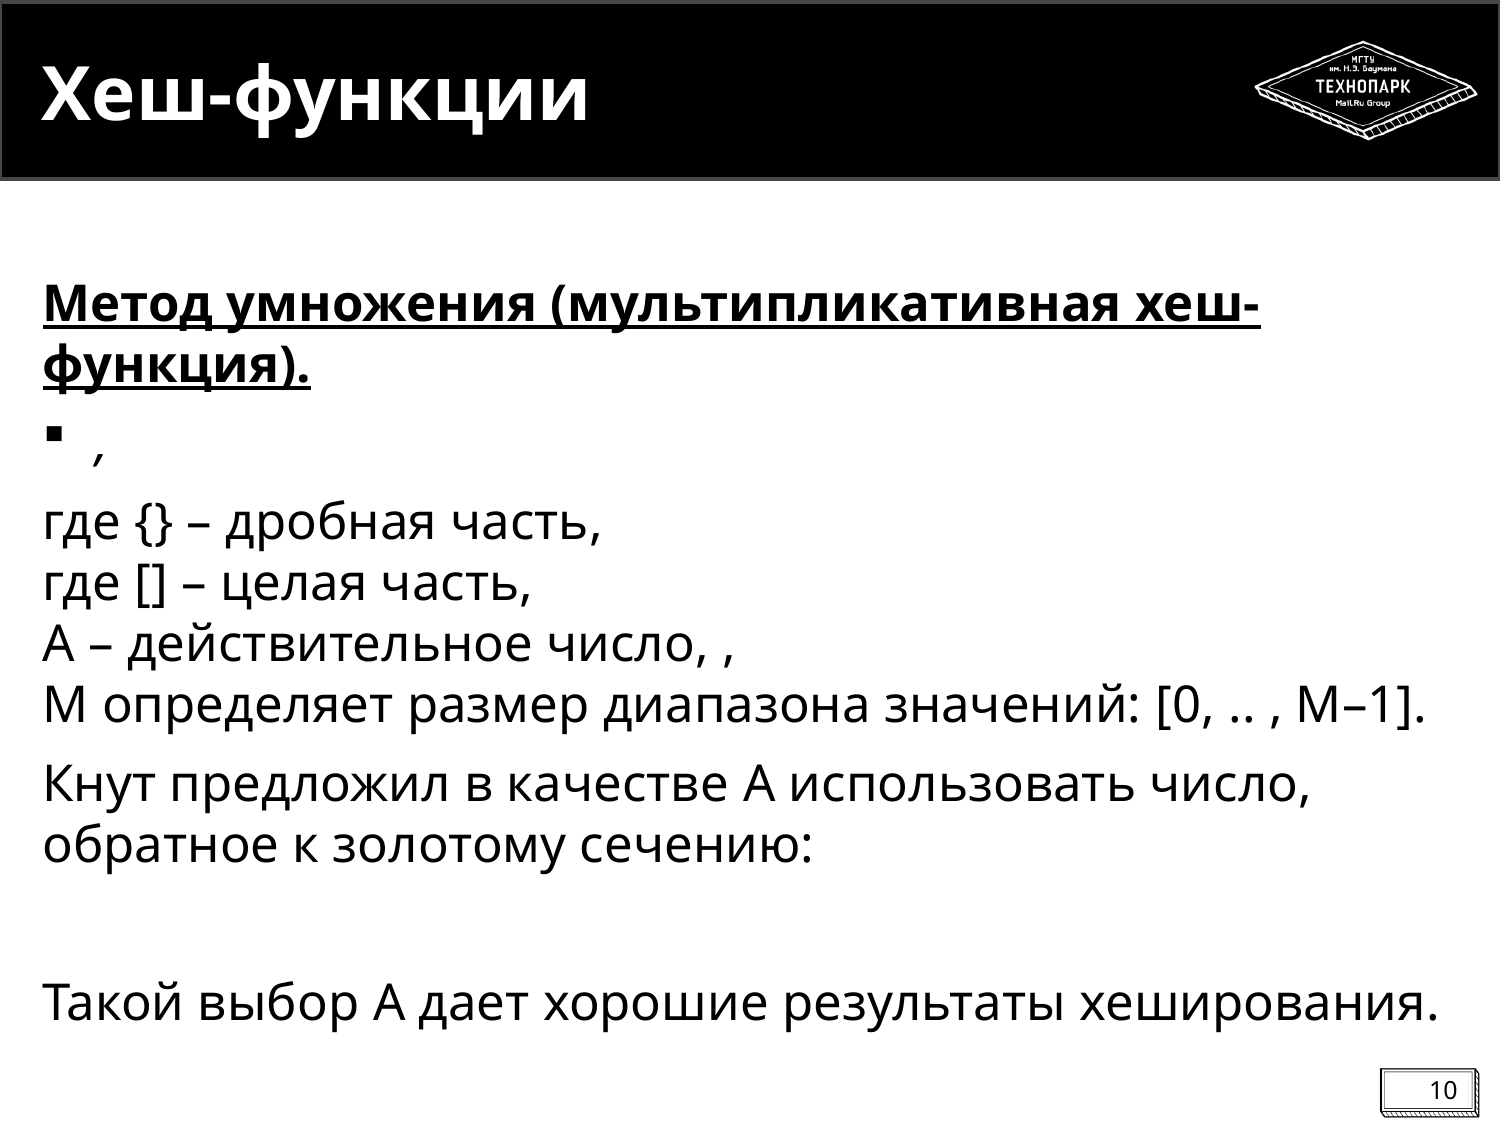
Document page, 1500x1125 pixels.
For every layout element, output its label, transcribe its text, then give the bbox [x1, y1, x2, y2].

slide_number 10 [1130, 1069, 1473, 1114]
title Хеш-функции [26, 15, 1250, 166]
picture [1250, 19, 1492, 162]
picture [1366, 1060, 1495, 1125]
